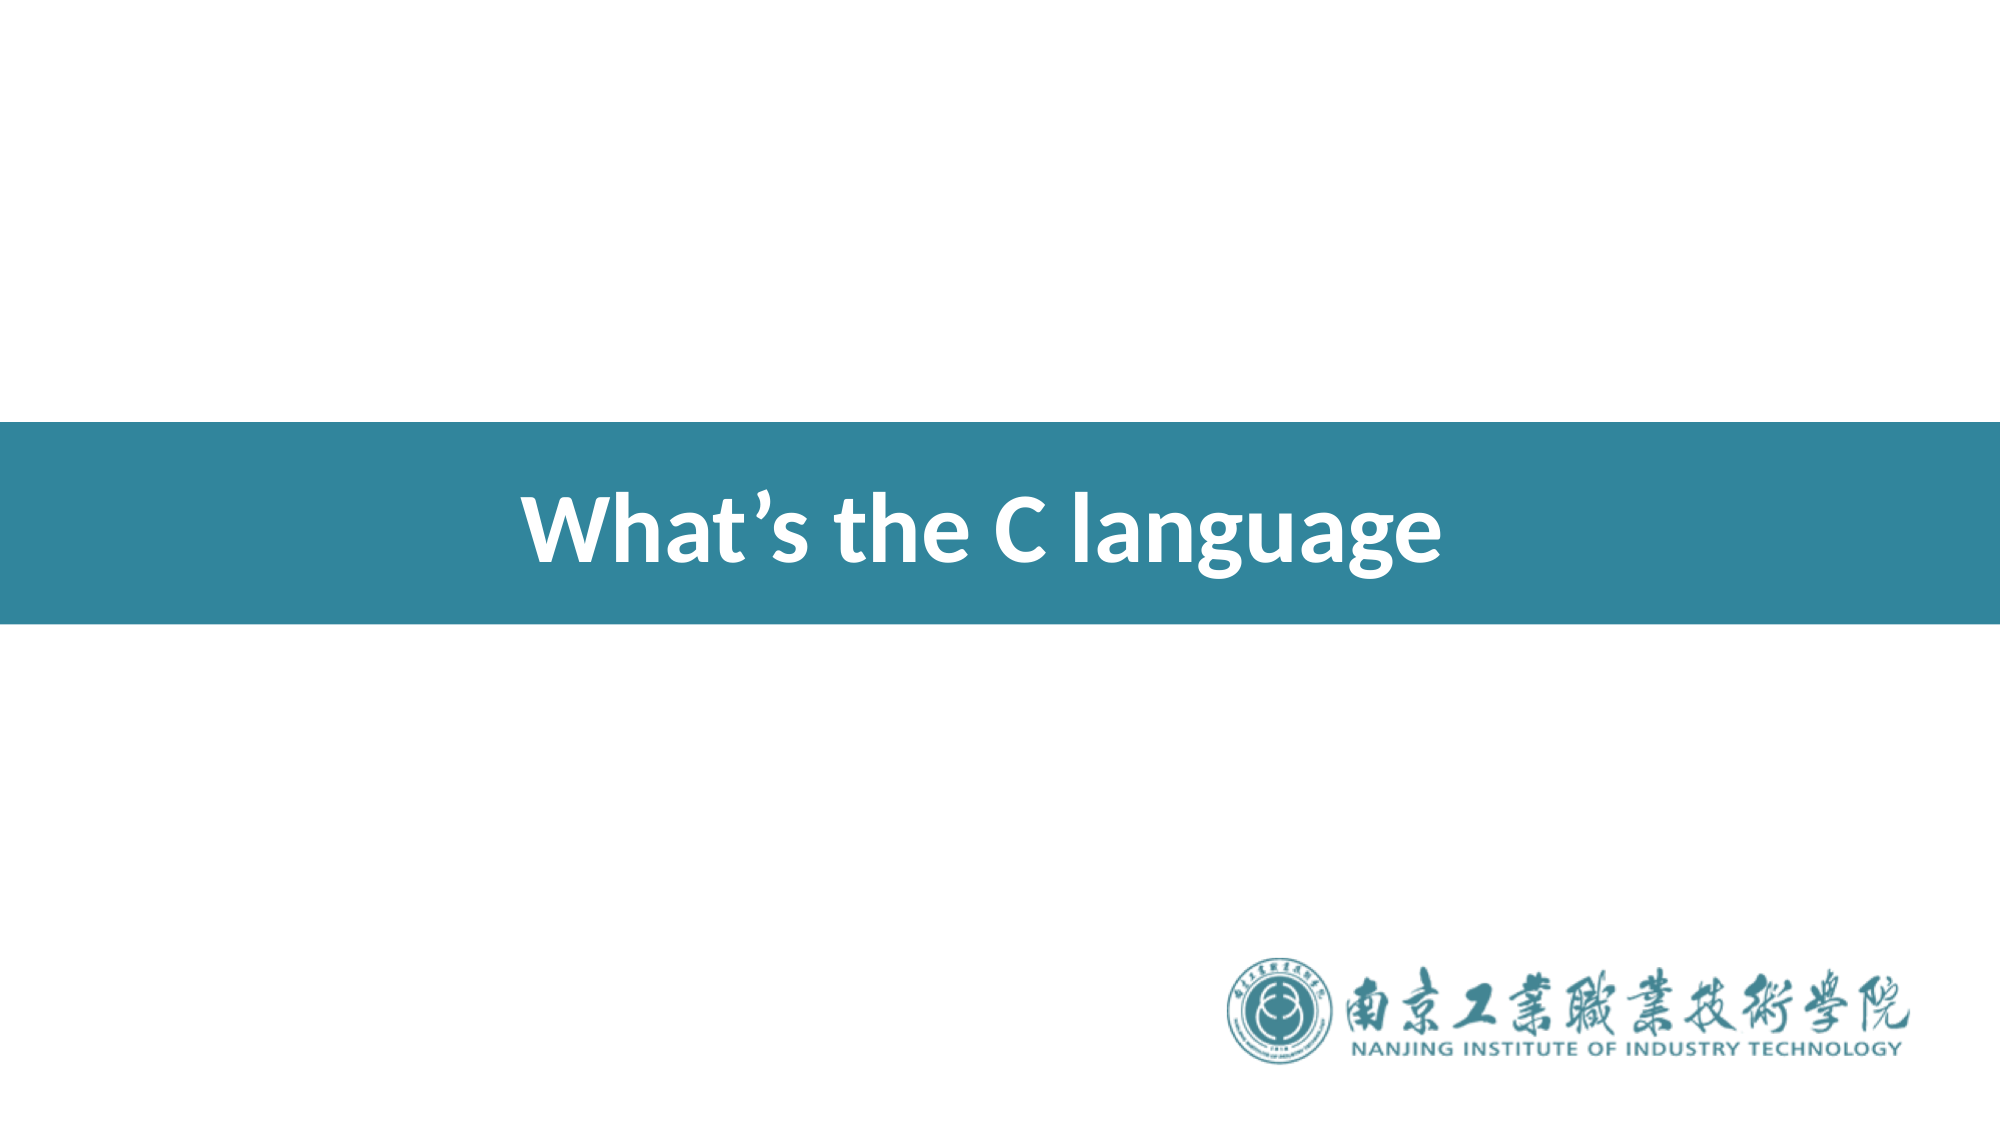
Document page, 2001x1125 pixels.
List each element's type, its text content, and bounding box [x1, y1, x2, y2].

picture [1219, 950, 1921, 1077]
text_box What’s the C language [232, 455, 1733, 590]
text_box [0, 420, 2000, 626]
